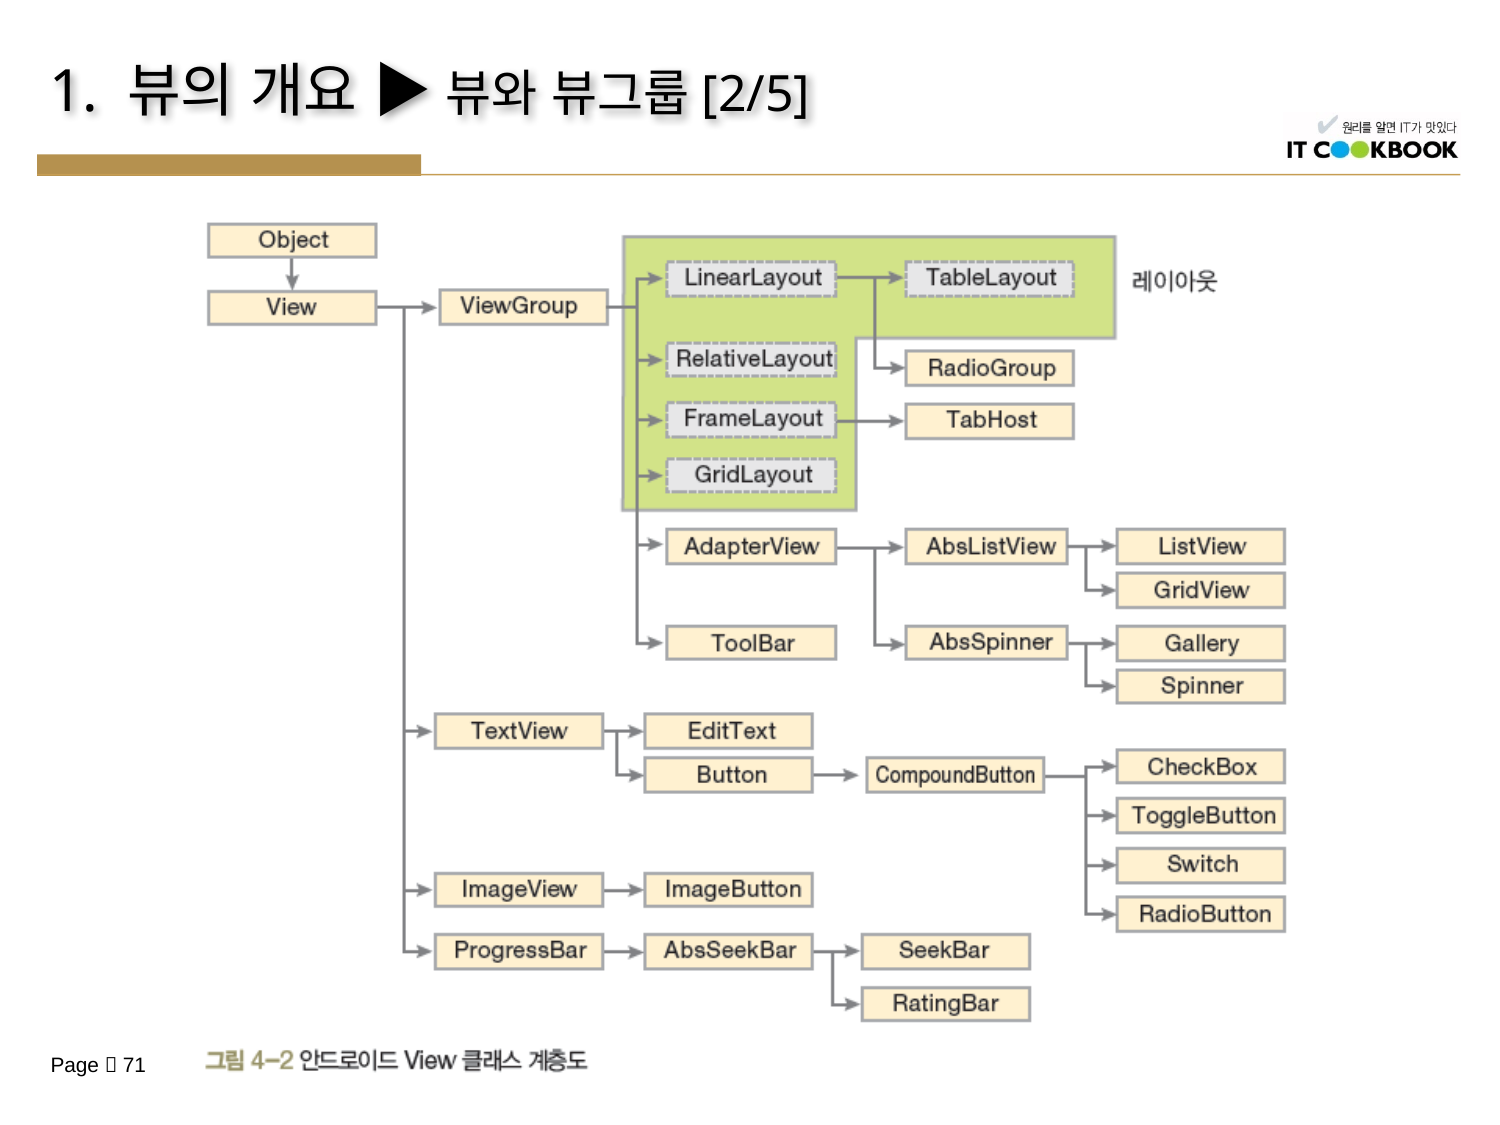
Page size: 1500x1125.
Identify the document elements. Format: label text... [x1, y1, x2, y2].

title 1. 뷰의 개요 ▶ 뷰와 뷰그룹[2/5] [48, 53, 1448, 161]
picture [198, 212, 1302, 1075]
picture [1448, 112, 1461, 160]
